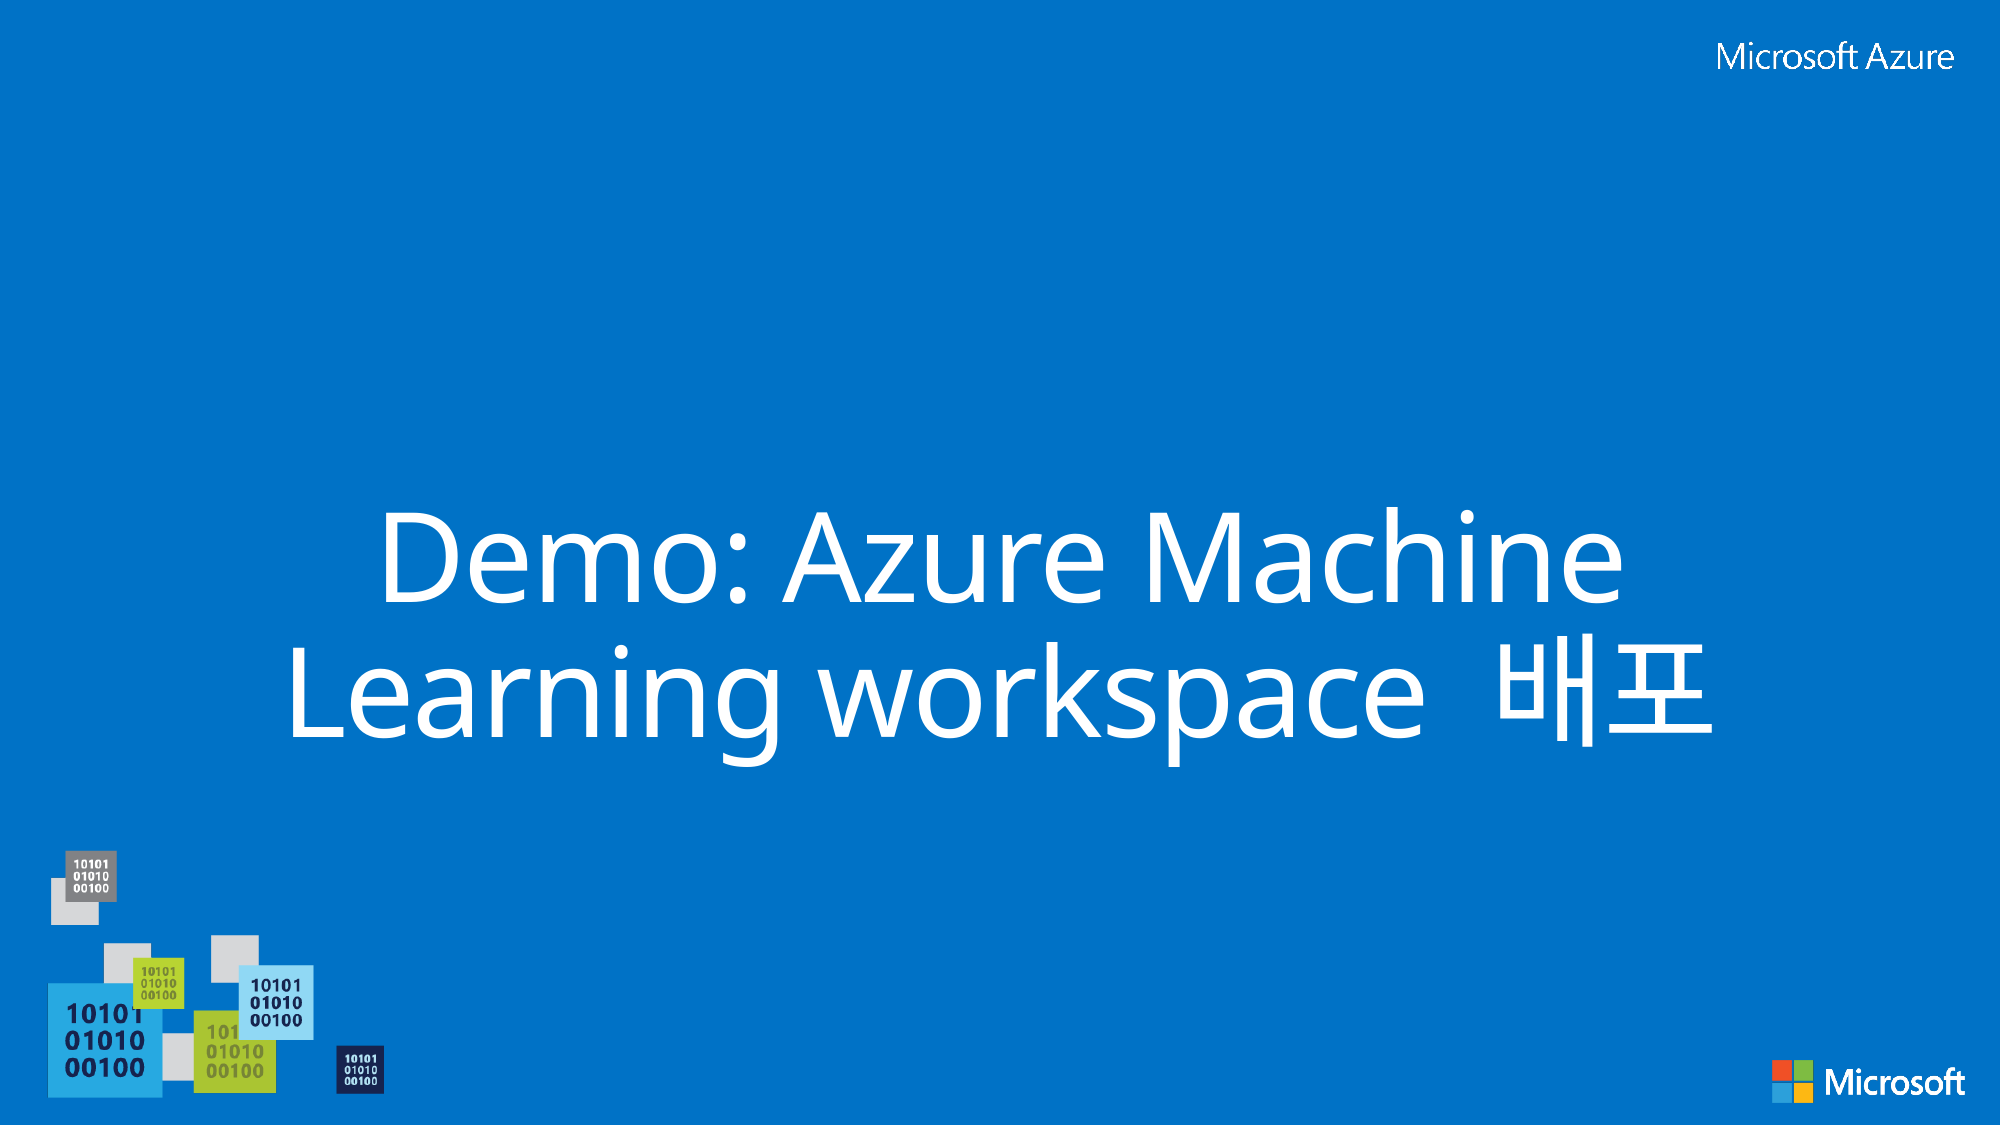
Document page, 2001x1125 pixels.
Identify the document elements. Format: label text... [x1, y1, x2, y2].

title Demo: Azure Machine Learning workspace 배포 [172, 487, 1828, 638]
picture [17, 808, 463, 1125]
picture [1772, 1060, 1965, 1103]
picture [1699, 24, 1972, 87]
